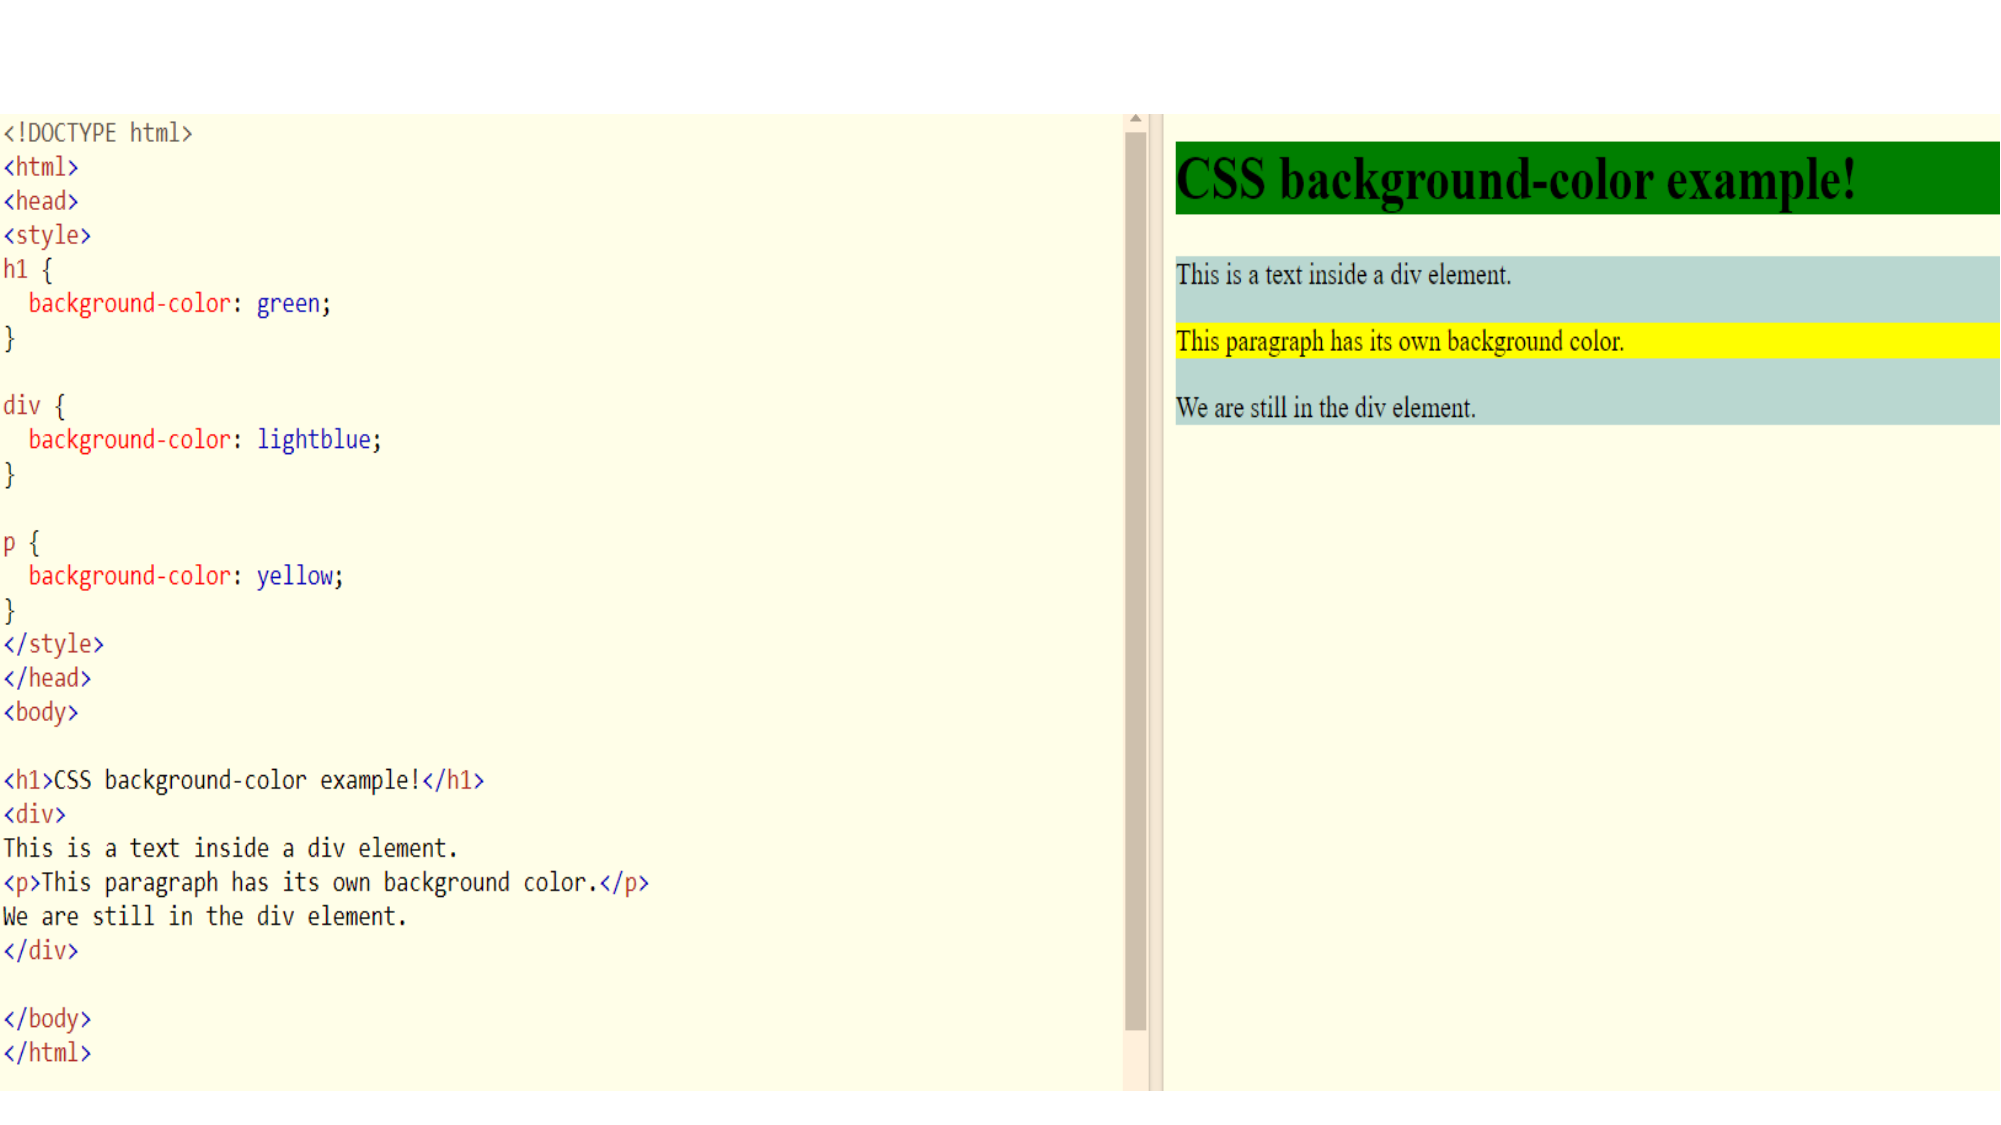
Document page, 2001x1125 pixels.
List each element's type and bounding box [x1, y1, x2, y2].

picture [0, 114, 2000, 1091]
